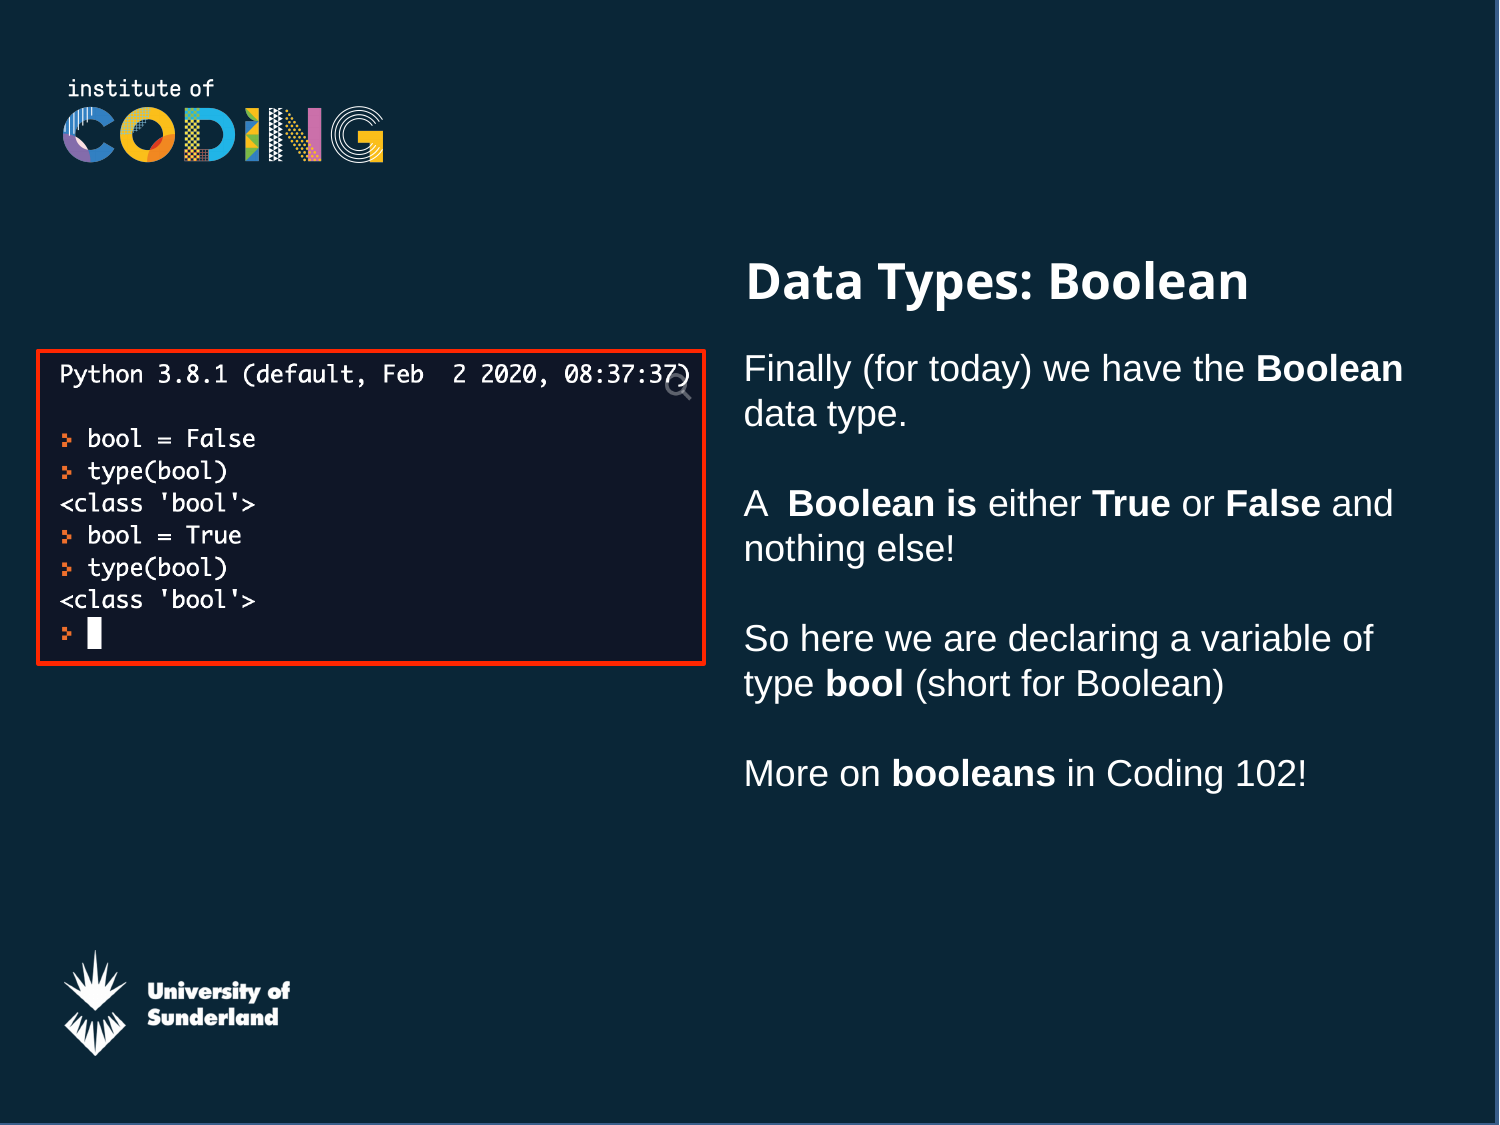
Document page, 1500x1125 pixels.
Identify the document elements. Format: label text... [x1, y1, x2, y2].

text_box Data Types: Boolean [737, 242, 1435, 318]
picture [64, 950, 290, 1056]
picture [63, 78, 384, 163]
picture [39, 352, 703, 662]
text_box [0, 0, 1497, 1125]
text_box Finally (for today) we have the Boolean data type. A Boolean is either True or False and nothing else! So here we are declaring a variable of type bool (short for Boolean) More on booleans in Coding 102! [736, 337, 1435, 802]
